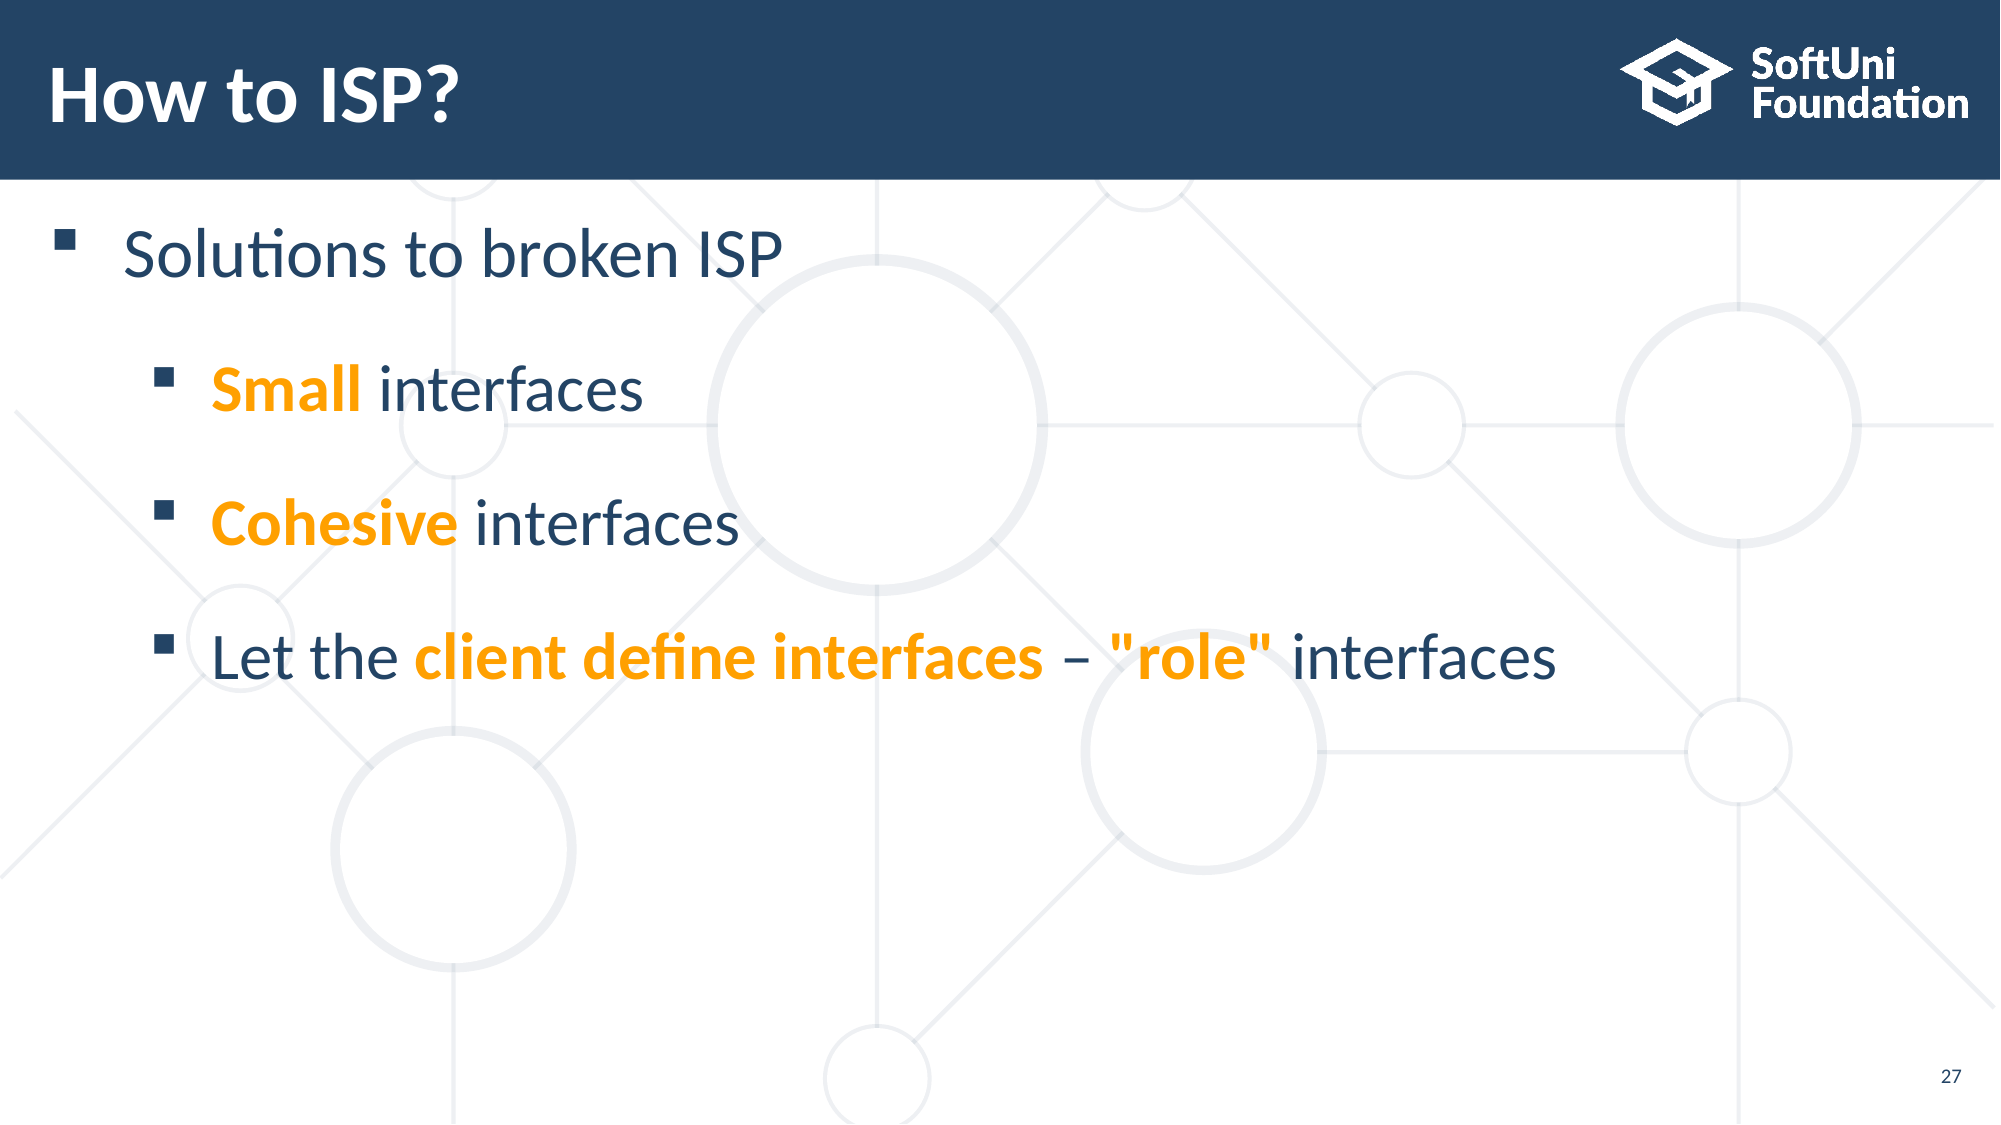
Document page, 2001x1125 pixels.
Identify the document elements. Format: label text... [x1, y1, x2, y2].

slide_number 27 [1897, 1049, 1968, 1101]
title How to ISP? [31, 16, 1591, 162]
picture [1619, 38, 1968, 126]
list Solutions to broken ISP Small interfaces Cohesive interfaces Let the client define interfaces – "role" interfaces [31, 196, 1970, 1050]
